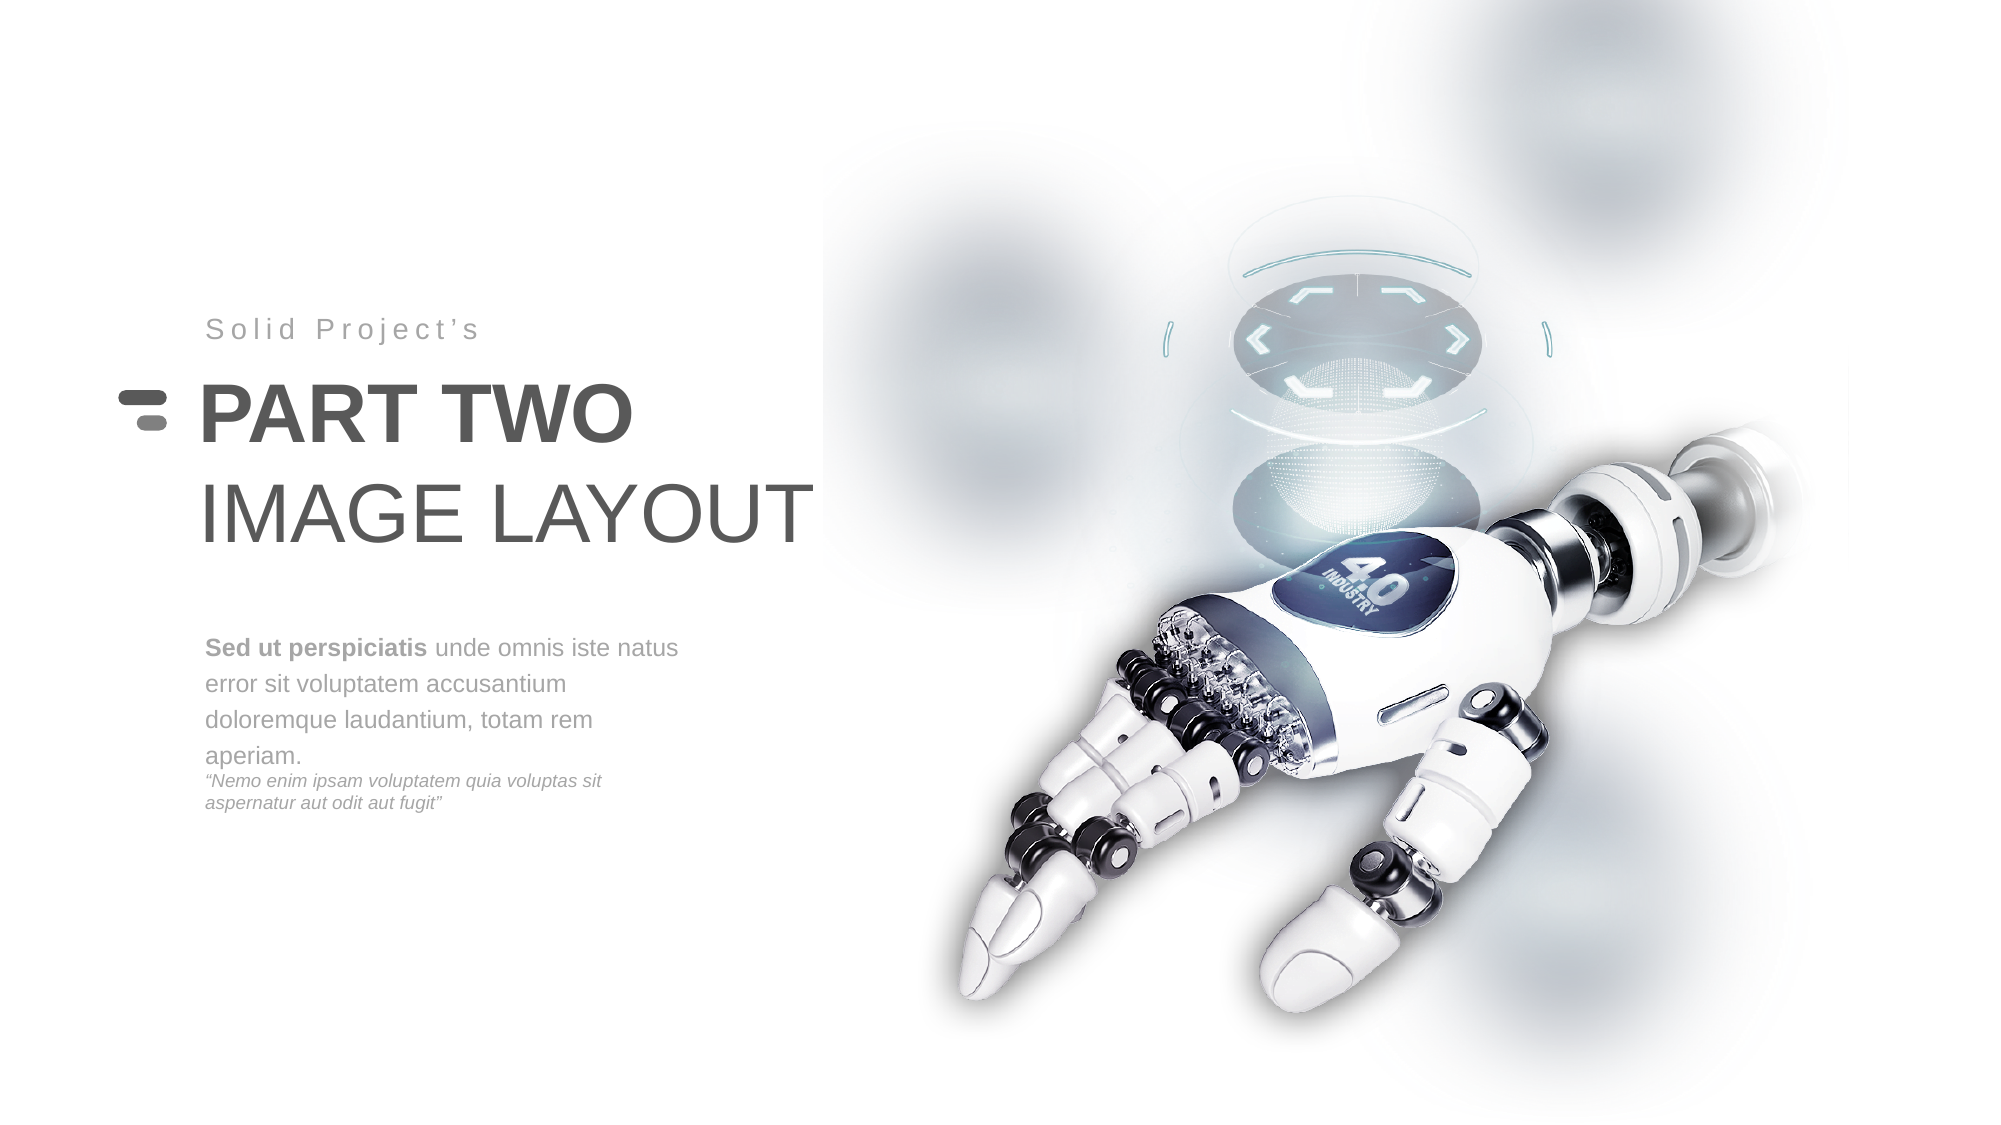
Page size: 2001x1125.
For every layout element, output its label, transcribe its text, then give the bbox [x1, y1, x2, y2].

text_box “Nemo enim ipsam voluptatem quia voluptas sit aspernatur aut odit aut fugit” [190, 760, 696, 821]
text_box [118, 302, 823, 570]
picture [823, 0, 1849, 1125]
text_box Sed ut perspiciatis unde omnis iste natus error sit voluptatem accusantium doloremque laudantium, totam rem aperiam. [190, 618, 696, 760]
